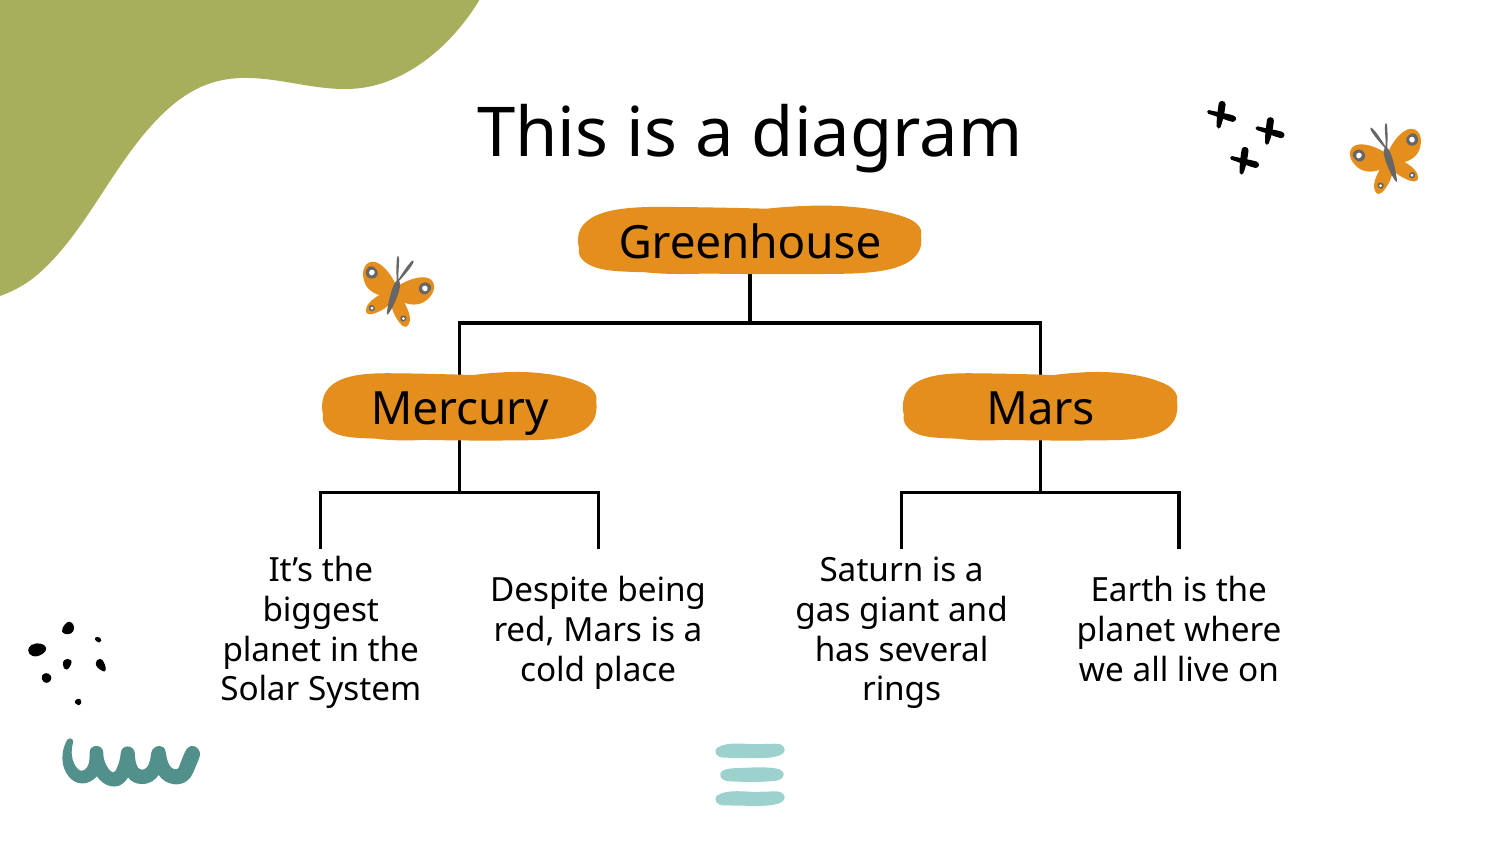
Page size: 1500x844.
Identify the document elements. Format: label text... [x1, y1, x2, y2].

text_box Earth is the planet where we all live on [1052, 548, 1306, 707]
text_box [662, 205, 836, 209]
text_box Saturn is a gas giant and has several rings [775, 548, 1028, 707]
title This is a diagram [116, 72, 1383, 167]
text_box [1167, 384, 1178, 426]
text_box [322, 384, 333, 429]
text_box [352, 371, 546, 376]
text_box It’s the biggest planet in the Solar System [194, 548, 448, 707]
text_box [1053, 422, 1167, 562]
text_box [551, 177, 659, 469]
text_box Despite being red, Mars is a cold place [472, 548, 725, 707]
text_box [472, 422, 586, 562]
text_box [662, 270, 836, 275]
text_box Mars [952, 376, 1167, 437]
text_box [1033, 437, 1048, 441]
text_box [952, 371, 1140, 376]
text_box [841, 177, 949, 469]
text_box Mercury [333, 376, 546, 437]
text_box [452, 437, 467, 441]
text_box Greenhouse [662, 209, 836, 270]
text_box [333, 422, 447, 562]
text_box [914, 422, 1028, 562]
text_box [360, 255, 438, 328]
